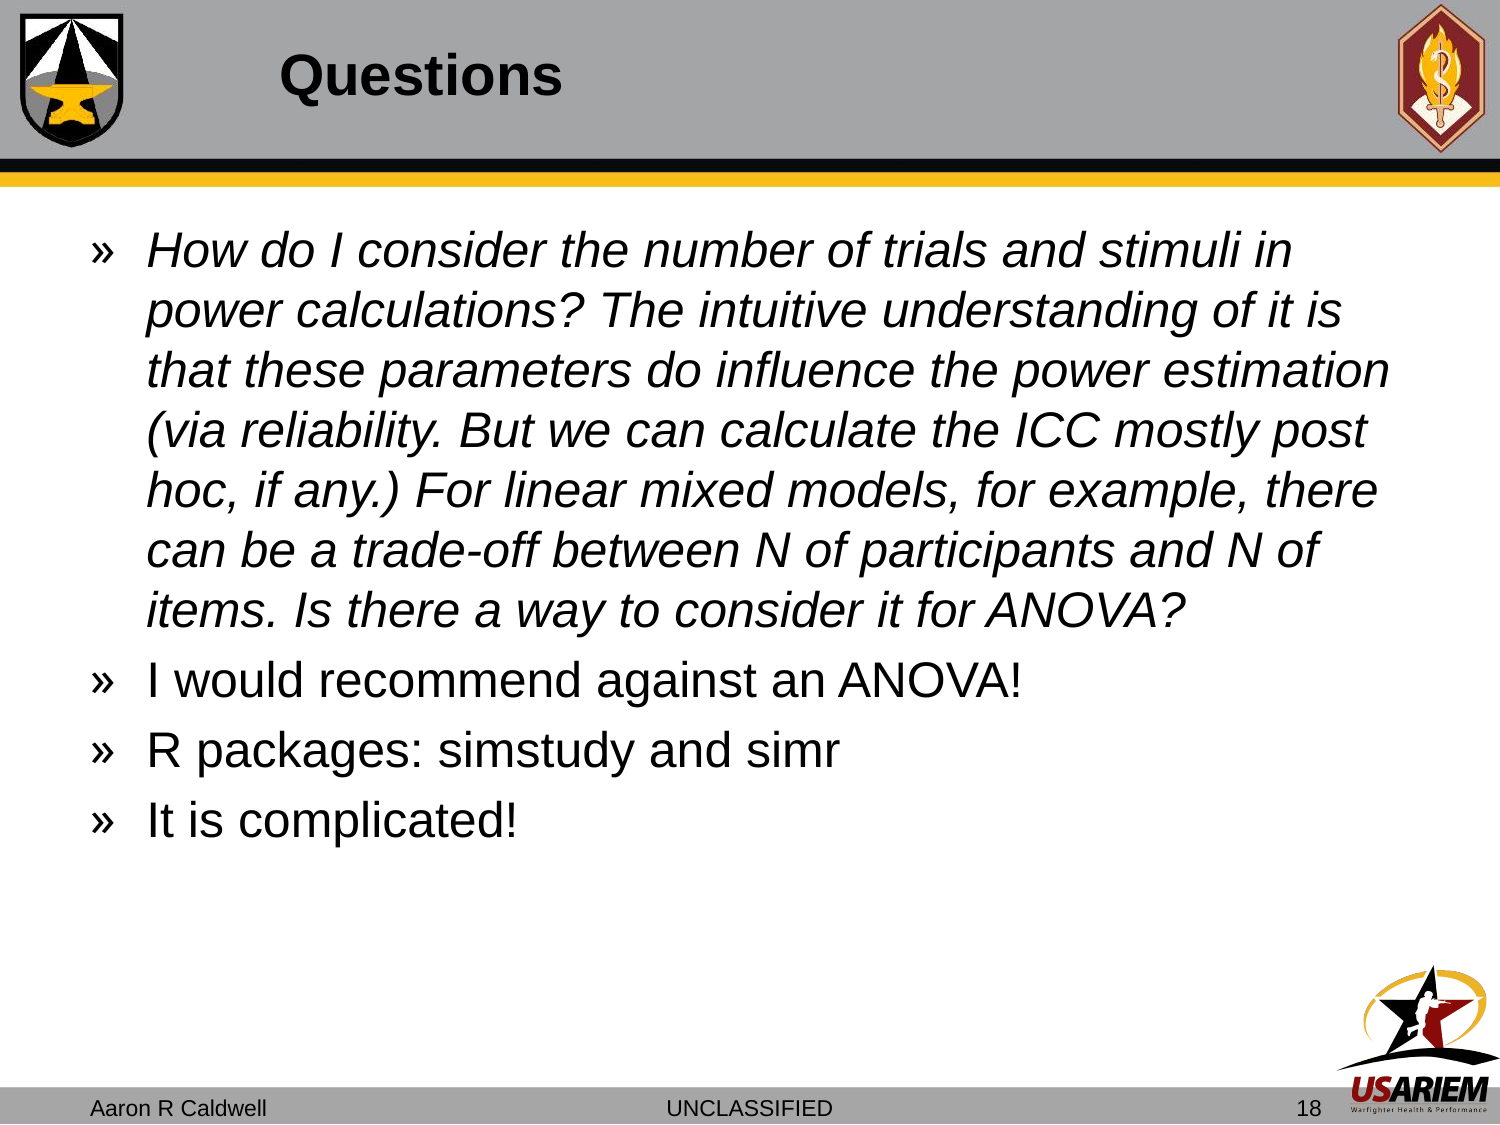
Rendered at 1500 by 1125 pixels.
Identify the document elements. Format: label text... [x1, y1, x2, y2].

footer UNCLASSIFIED [512, 1087, 986, 1125]
slide_number Aaron R Caldwell [75, 1087, 425, 1125]
list How do I consider the number of trials and stimuli in power calculations? The intuitive understanding of it is that these parameters do influence the power estimation (via reliability. But we can calculate the ICC mostly post hoc, if any.) For linear mixed models, for example, there can be a trade-off between N of participants and N of items. Is there a way to consider it for ANOVA? I would recommend against an ANOVA! R packages: simstudy and simr It is complicated! [75, 209, 1425, 1005]
title Questions [264, 0, 1217, 144]
slide_number 18 [986, 1087, 1337, 1125]
picture [0, 0, 1500, 1124]
